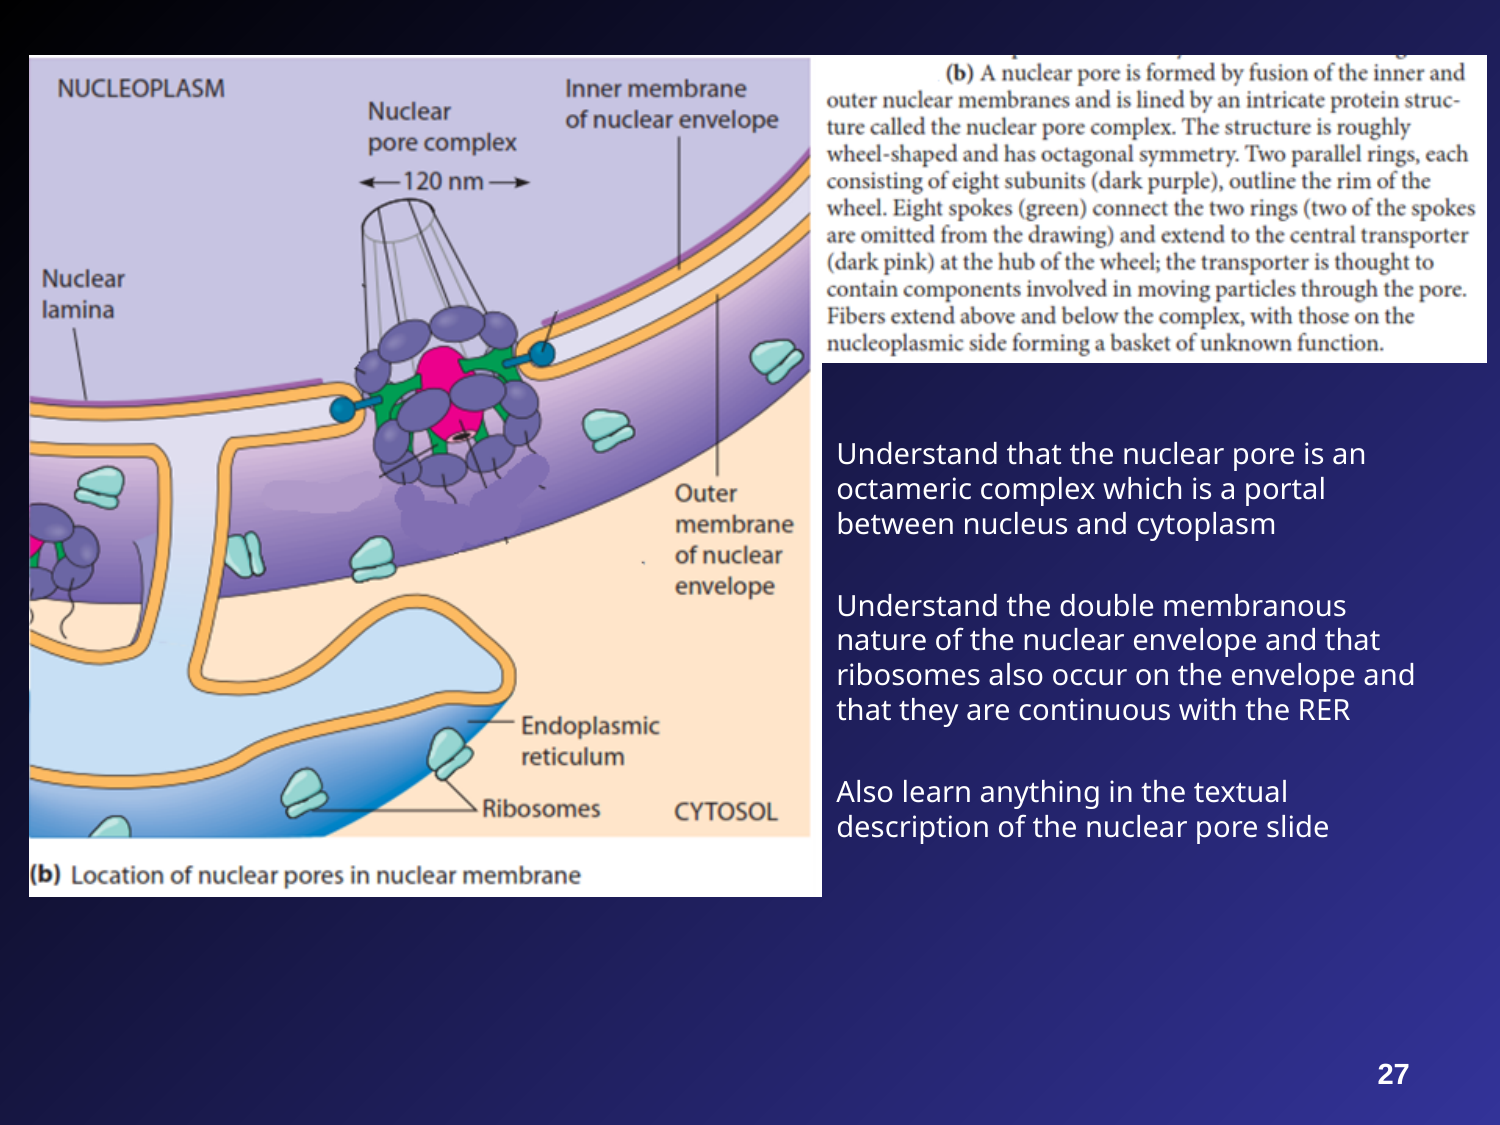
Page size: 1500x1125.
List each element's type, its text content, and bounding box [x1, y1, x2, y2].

list Understand that the nuclear pore is an octameric complex which is a portal between nucleus and cytoplasm Understand the double membranous nature of the nuclear envelope and that ribosomes also occur on the envelope and that they are continuous with the RER Also learn anything in the textual description of the nuclear pore slide [821, 427, 1437, 1006]
picture [28, 55, 1488, 897]
slide_number 27 [1074, 1042, 1425, 1103]
